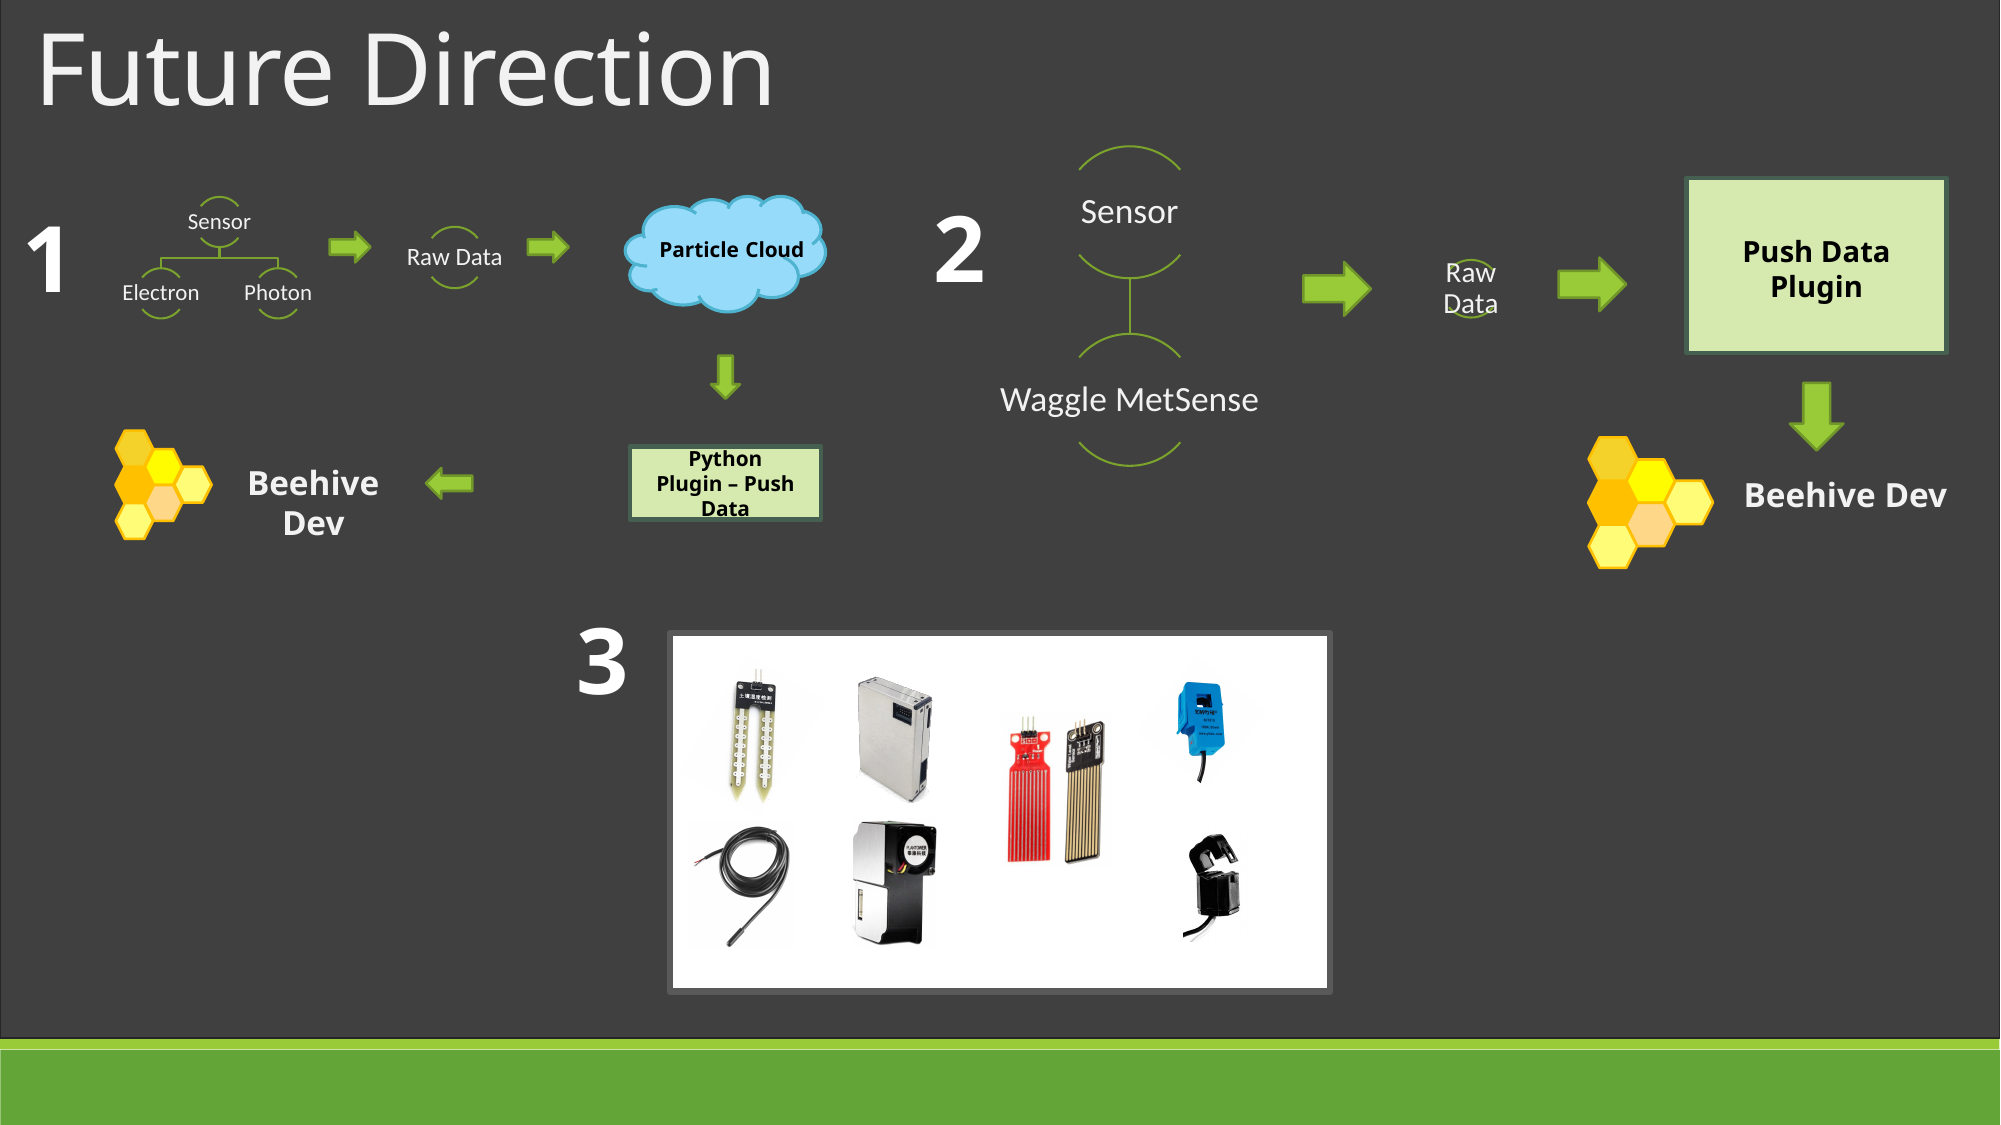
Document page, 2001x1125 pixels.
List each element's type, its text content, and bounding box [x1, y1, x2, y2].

text_box [1788, 381, 1845, 433]
text_box 2 [918, 183, 952, 308]
text_box 3 [561, 595, 630, 721]
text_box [1587, 436, 1992, 569]
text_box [955, 145, 1305, 467]
text_box 1 [8, 193, 76, 319]
text_box [0, 0, 2000, 1039]
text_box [1686, 177, 1947, 354]
text_box [1314, 260, 1372, 317]
title Future Direction [19, 6, 1670, 134]
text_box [669, 632, 1331, 993]
text_box [1557, 256, 1628, 313]
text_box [1412, 246, 1530, 331]
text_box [112, 189, 861, 567]
